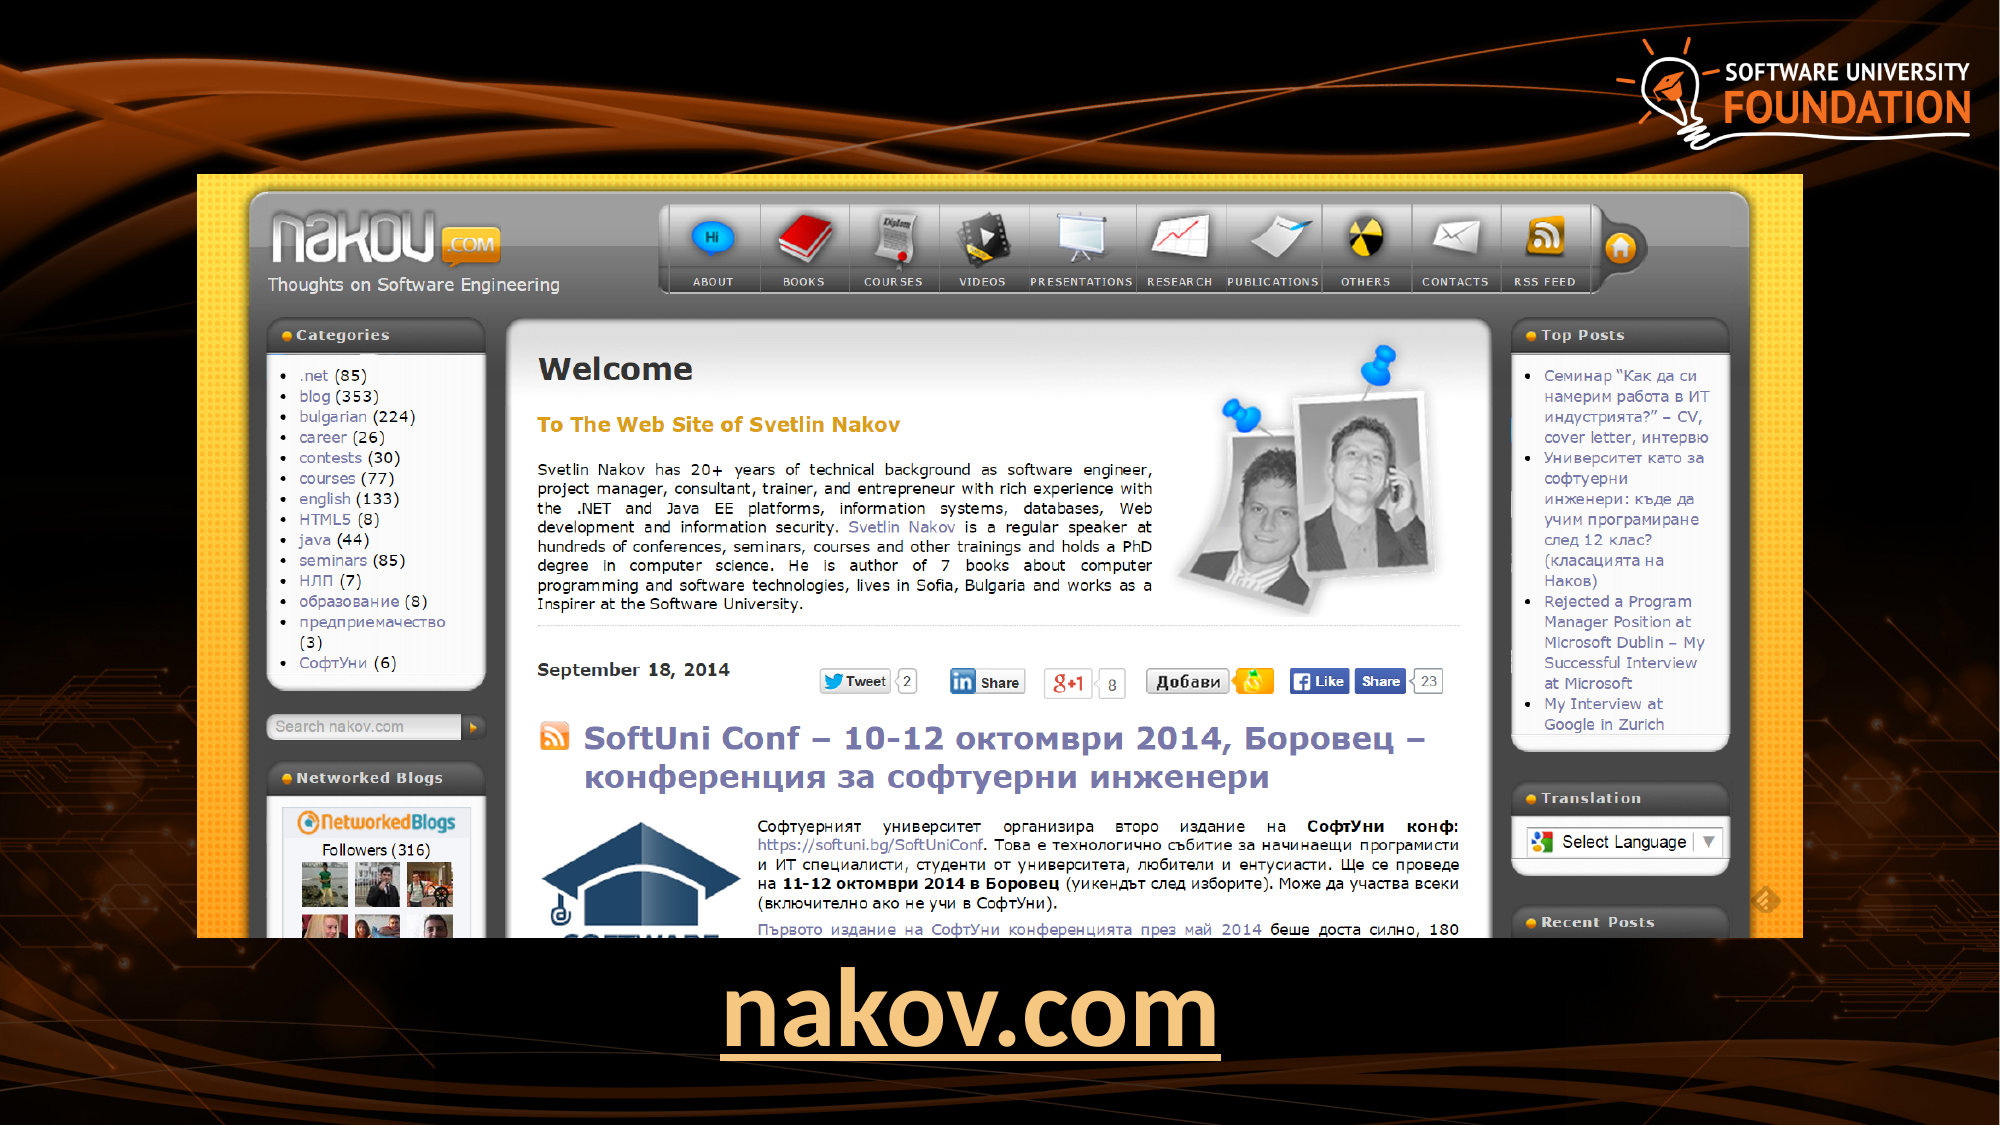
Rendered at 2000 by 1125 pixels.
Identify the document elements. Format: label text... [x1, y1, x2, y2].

picture [0, 0, 2000, 1125]
title nakov.com [237, 947, 1704, 1075]
